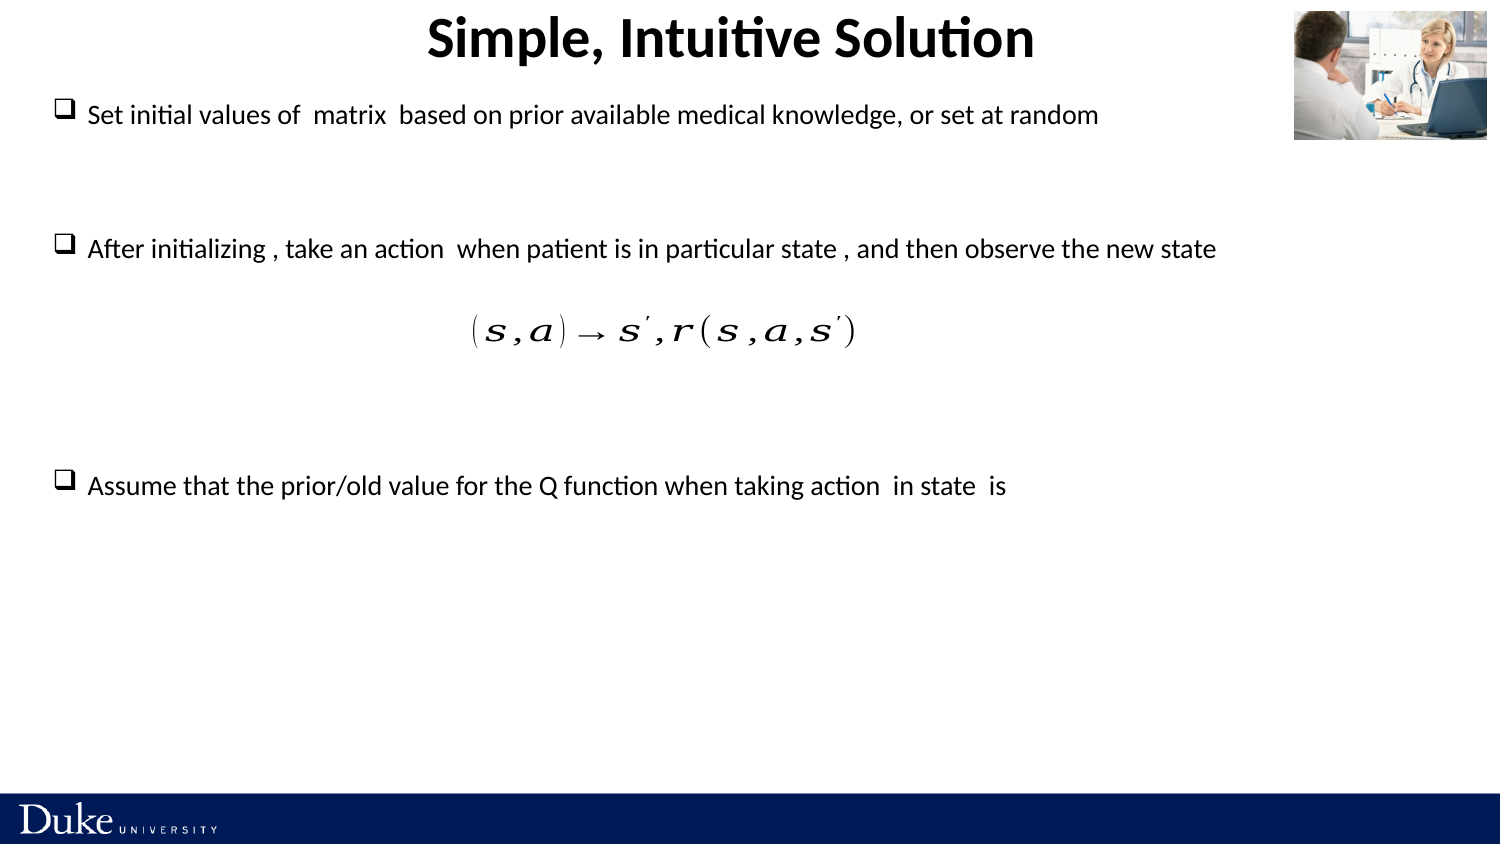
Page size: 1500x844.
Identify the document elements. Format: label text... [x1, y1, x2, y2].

picture [0, 0, 1500, 844]
text_box Simple, Intuitive Solution [30, 0, 1377, 77]
